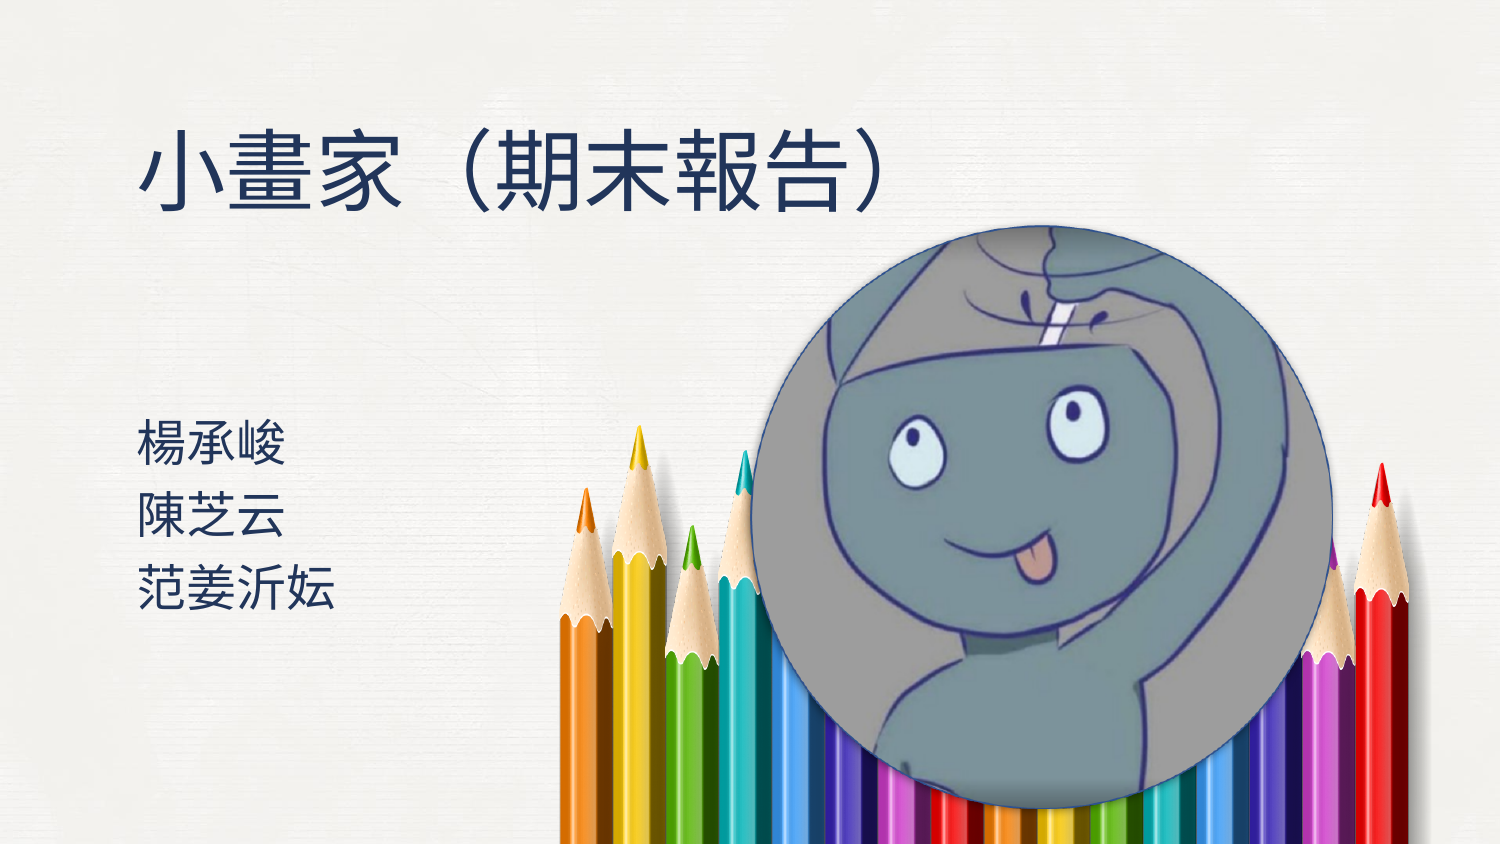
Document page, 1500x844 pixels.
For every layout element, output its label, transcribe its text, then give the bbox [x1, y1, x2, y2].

picture [0, 0, 1500, 844]
title 小畫家（期末報告） [136, 126, 1309, 317]
text_box 楊承峻 陳芝云 范姜沂妘 [135, 411, 595, 737]
